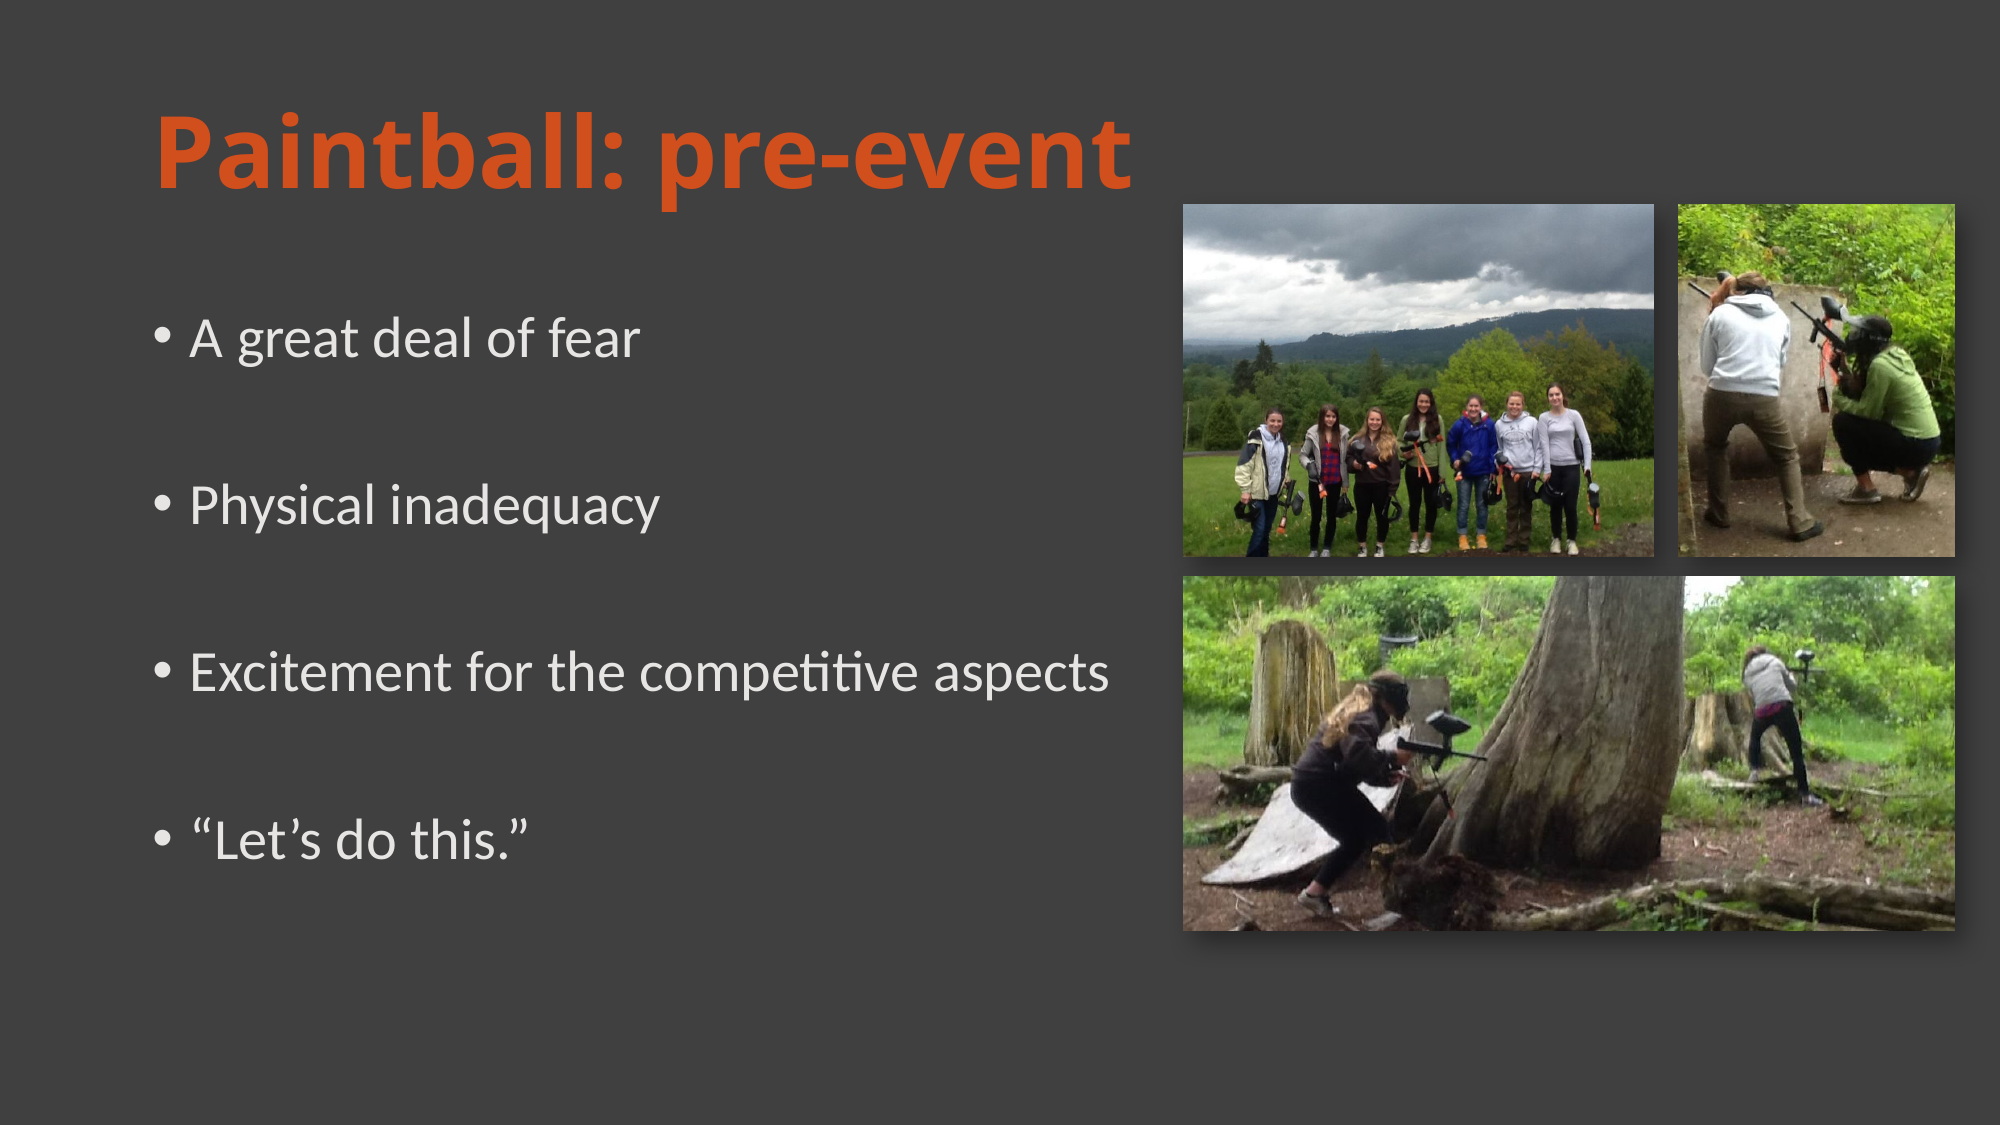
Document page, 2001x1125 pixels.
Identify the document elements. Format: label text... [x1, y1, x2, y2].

text_box A great deal of fear Physical inadequacy Excitement for the competitive aspects “Let’s do this.” [137, 299, 1863, 1014]
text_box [1183, 204, 1955, 931]
title Paintball: pre-event [137, 0, 1863, 218]
